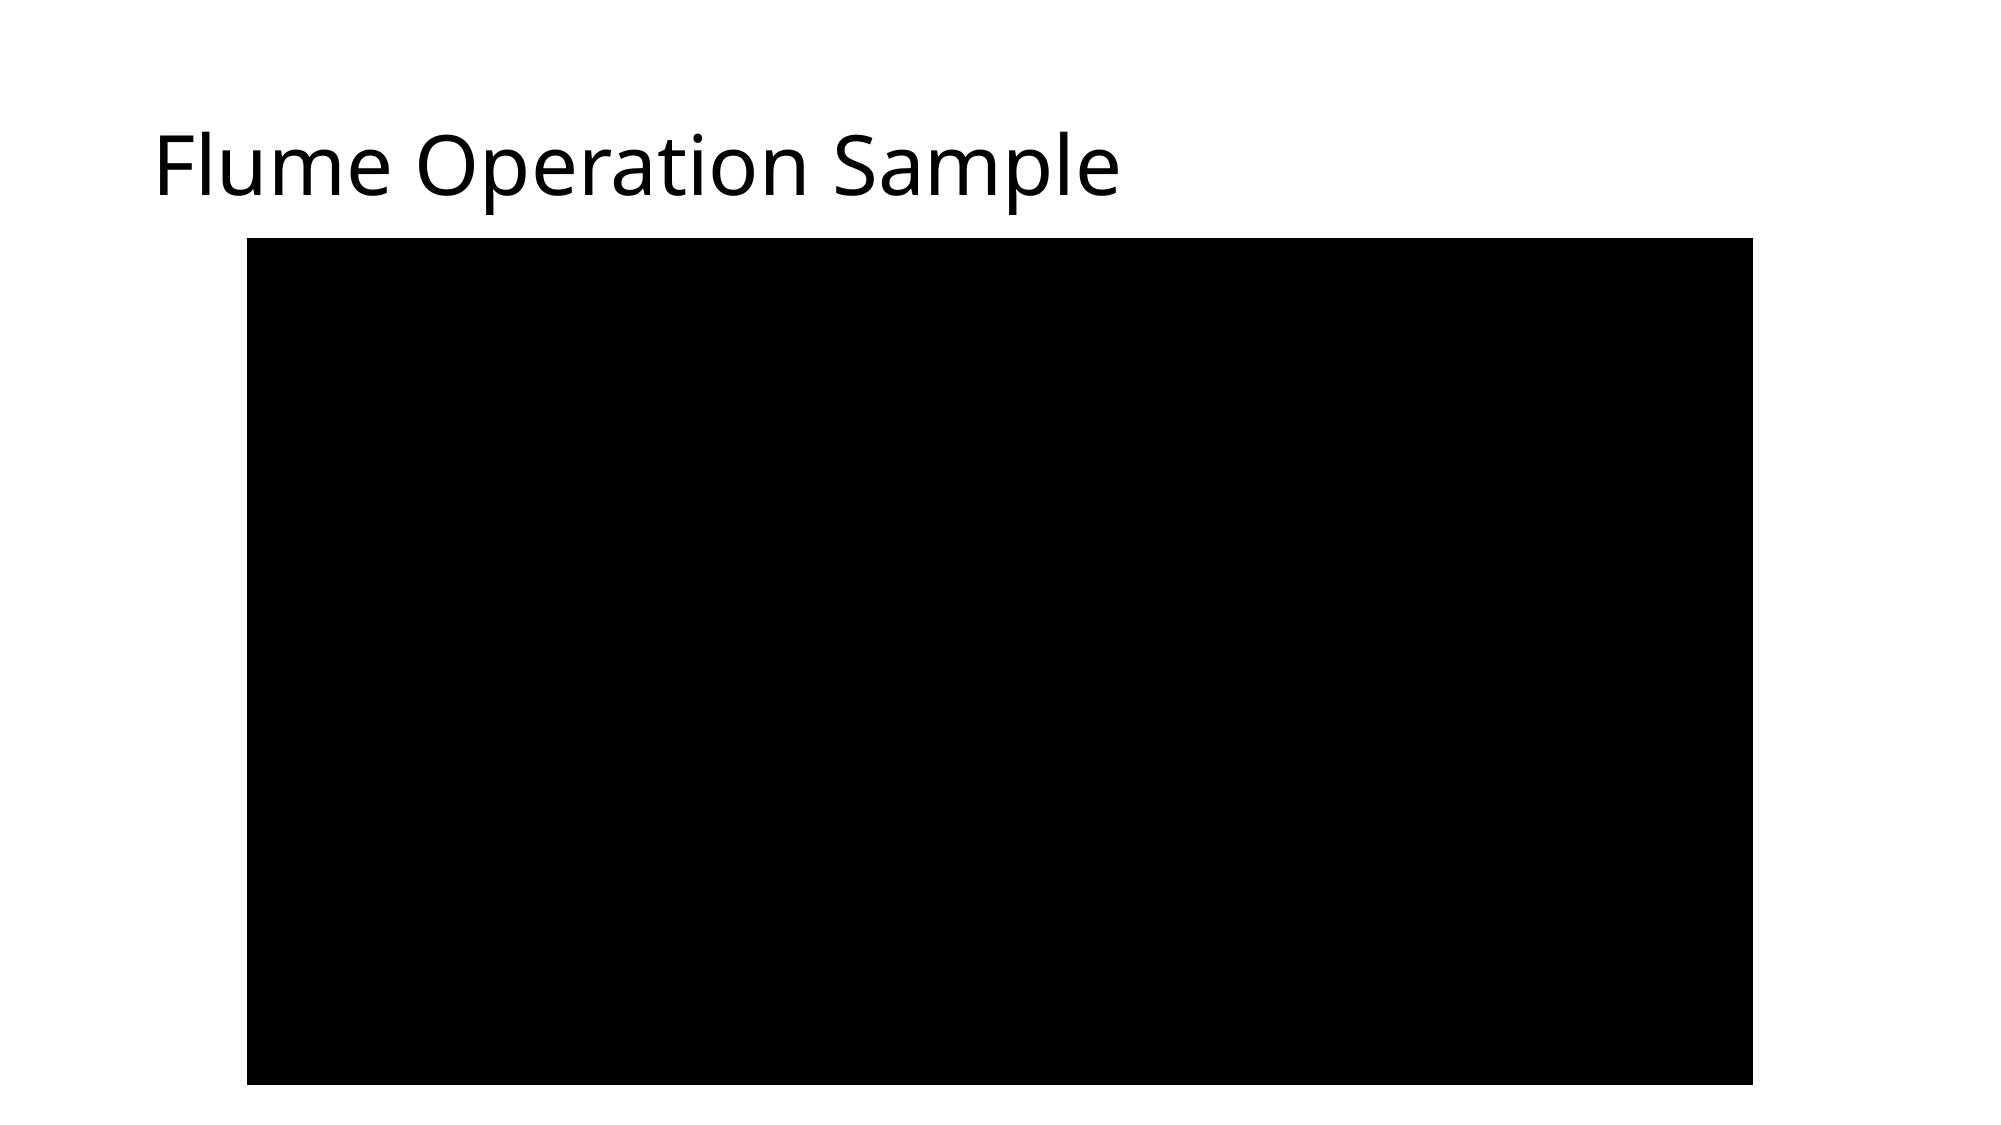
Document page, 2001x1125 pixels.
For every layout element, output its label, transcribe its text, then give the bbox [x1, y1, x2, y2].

title Flume Operation Sample [137, 59, 1863, 278]
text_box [246, 238, 1754, 1086]
